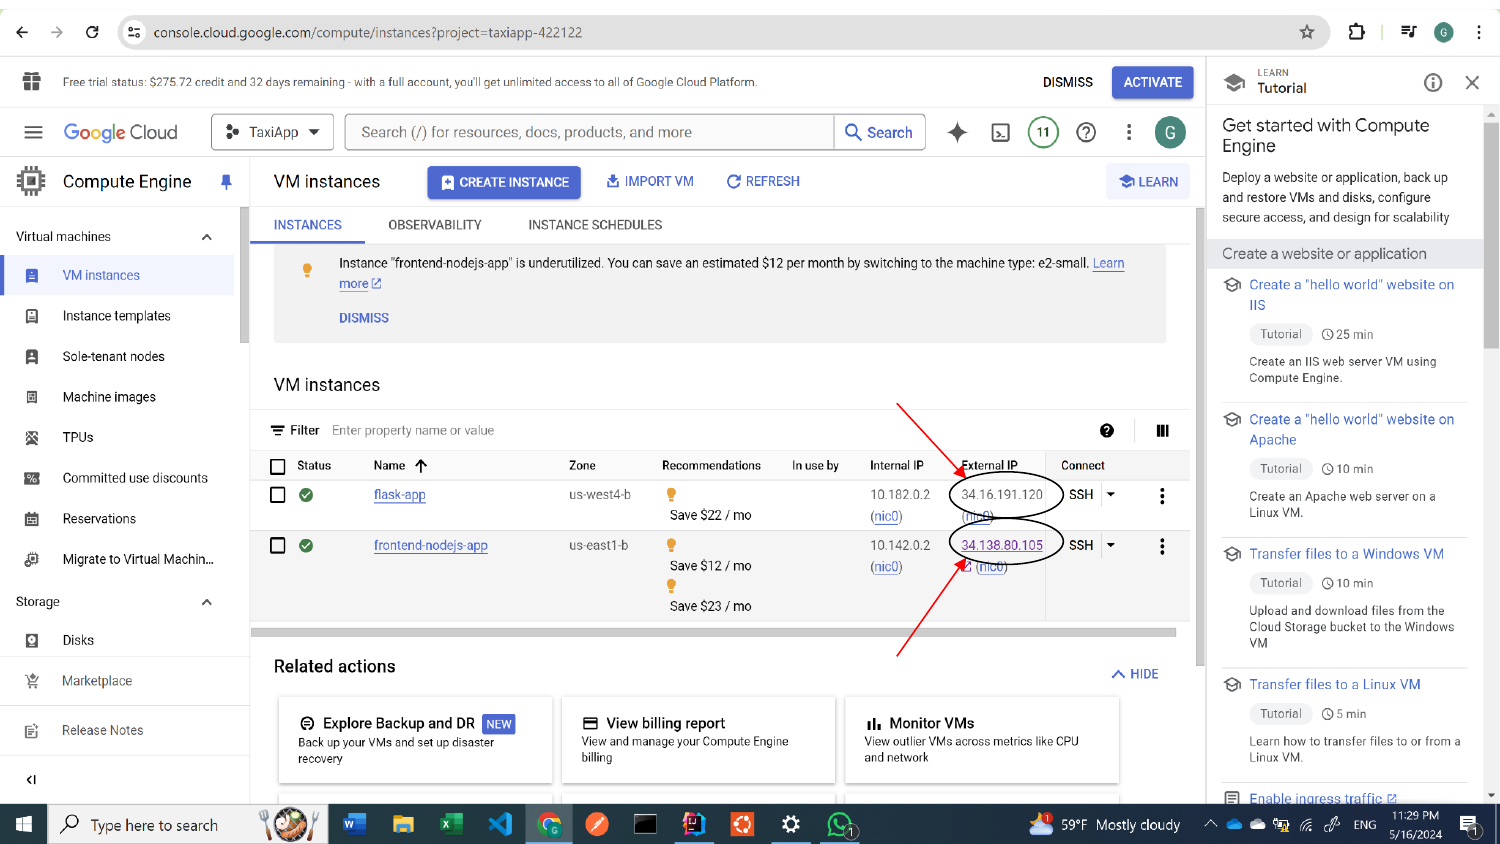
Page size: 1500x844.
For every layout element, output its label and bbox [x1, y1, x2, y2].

text_box [896, 402, 967, 479]
text_box [896, 557, 967, 657]
picture [0, 9, 1500, 844]
